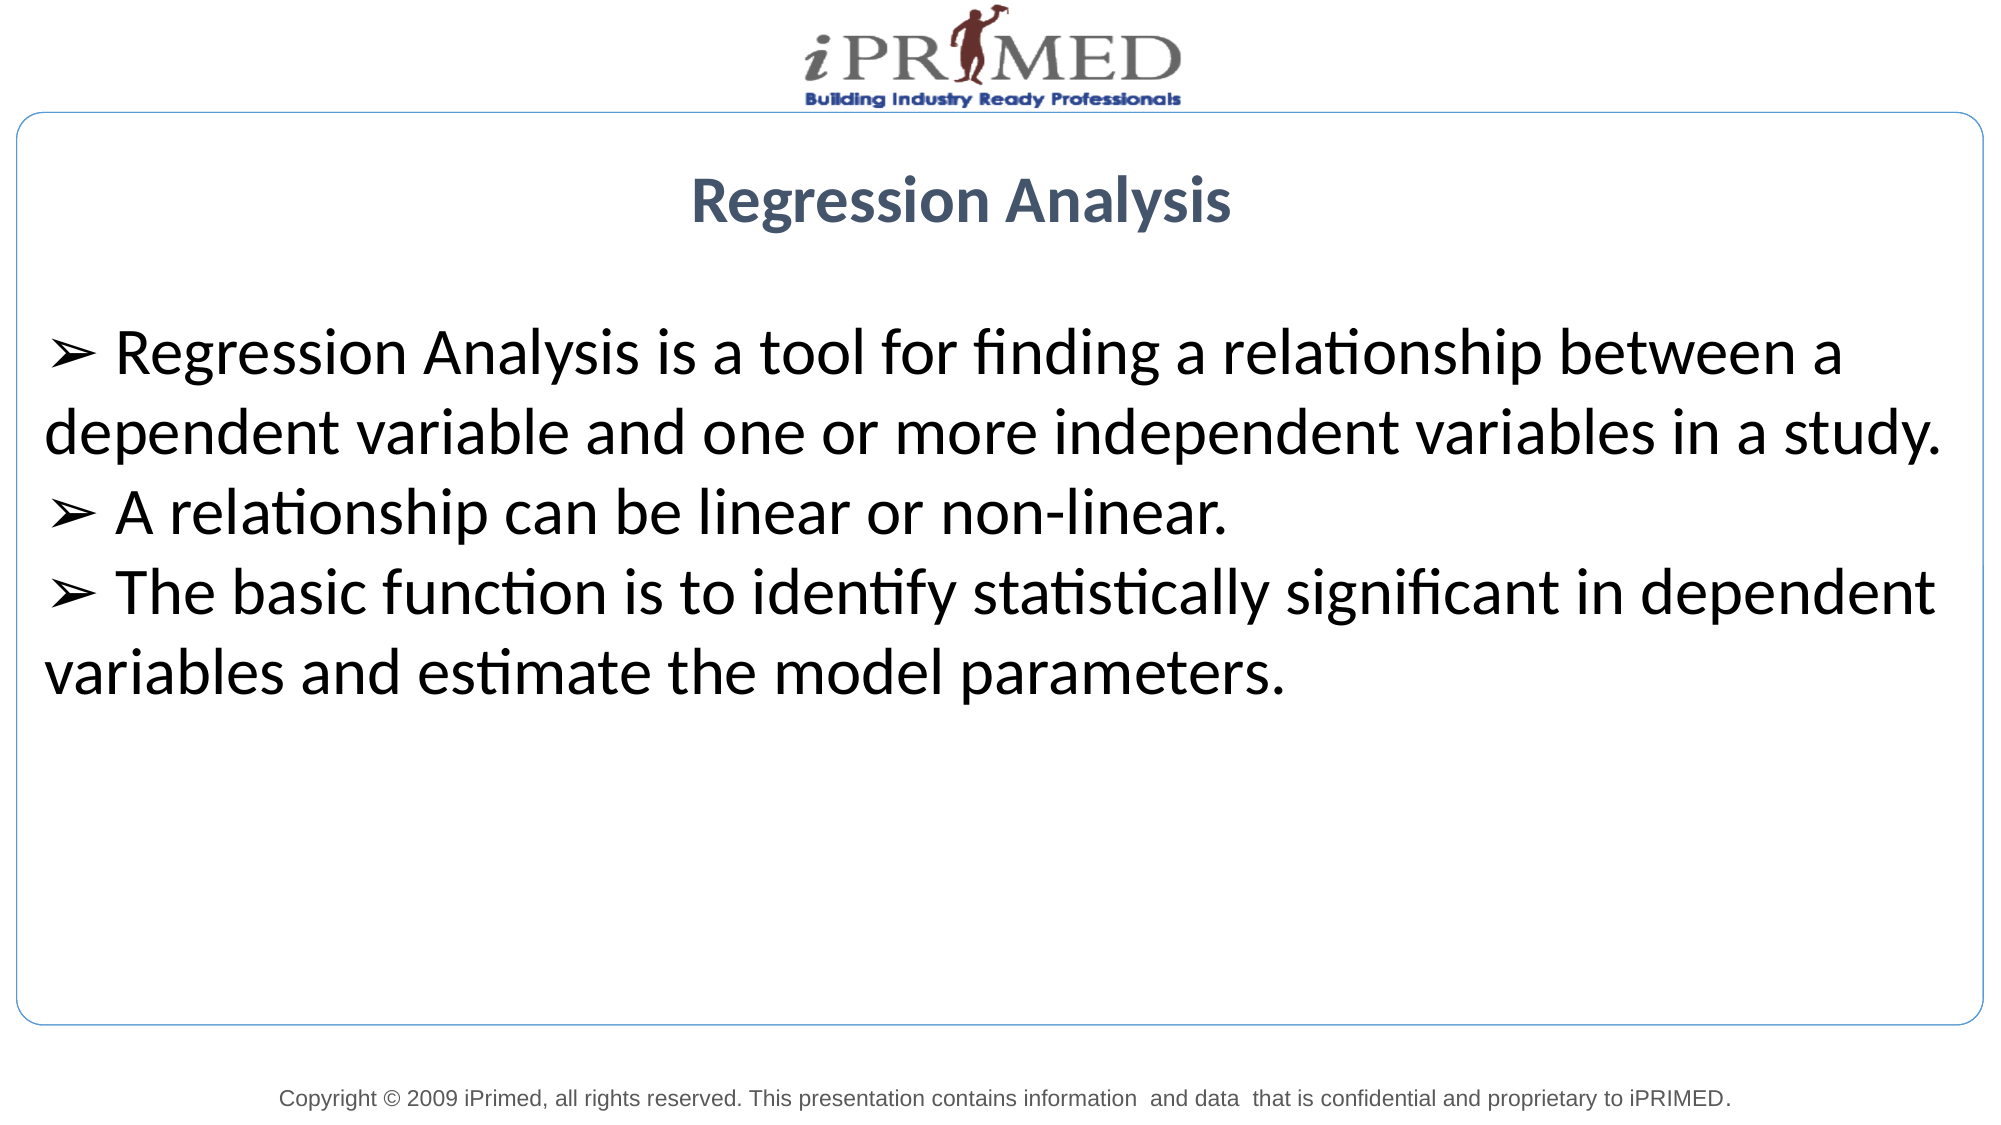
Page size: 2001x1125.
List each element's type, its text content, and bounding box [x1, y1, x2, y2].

picture [783, 0, 1200, 111]
text_box ➢ Regression Analysis is a tool for finding a relationship between a dependent variable and one or more independent variables in a study. ➢ A relationship can be linear or non-linear. ➢ The basic function is to identify statistically significant in dependent variables and estimate the model parameters. [30, 300, 2000, 716]
text_box Regression Analysis [676, 148, 1300, 244]
